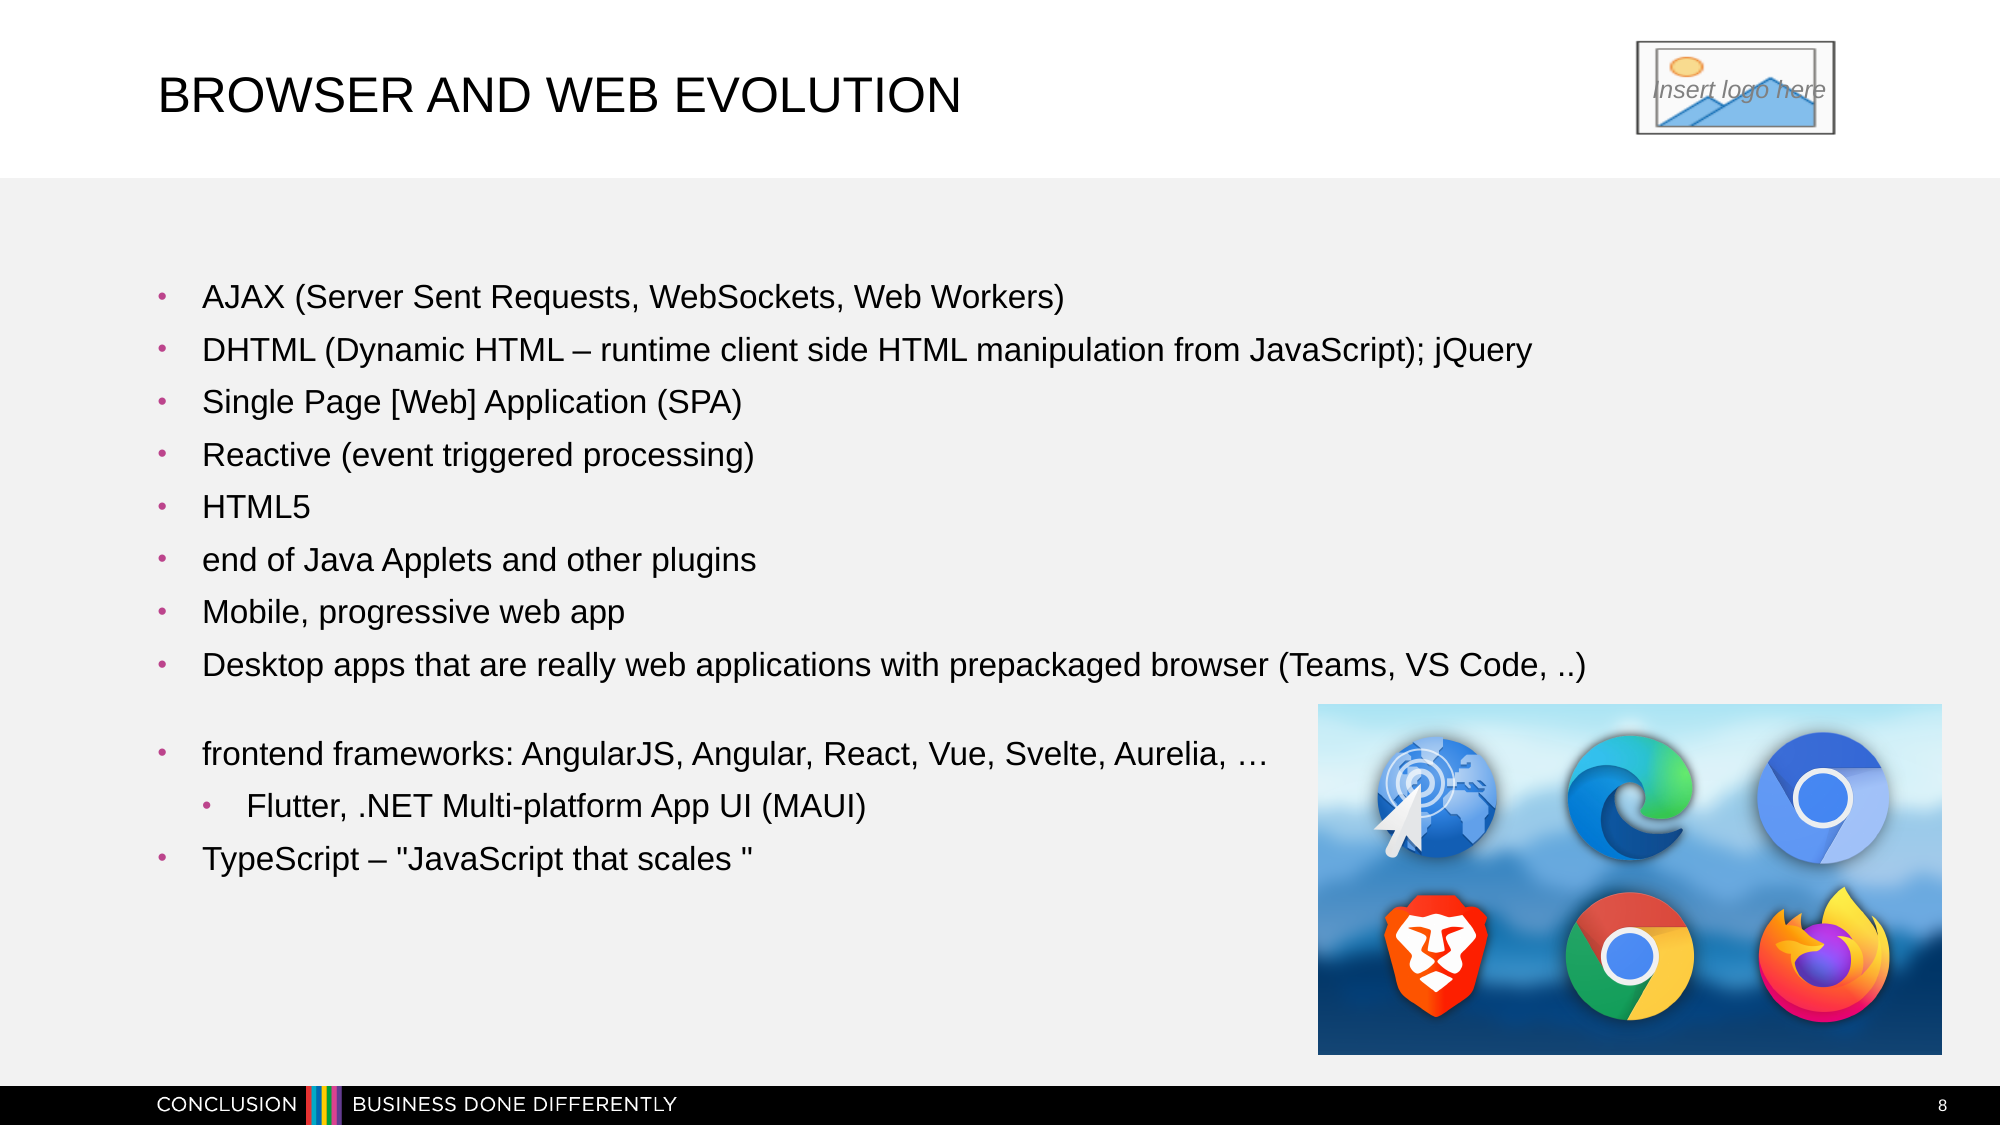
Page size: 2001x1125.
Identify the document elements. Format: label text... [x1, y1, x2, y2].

picture [0, 1086, 315, 1125]
slide_number 8 [1915, 1094, 1948, 1119]
title browser and web evolution [157, 74, 1404, 114]
picture [1630, 37, 1843, 139]
picture [1318, 704, 1942, 1055]
picture [318, 1086, 2000, 1125]
list AJAX (Server Sent Requests, WebSockets, Web Workers) DHTML (Dynamic HTML – runtime client side HTML manipulation from JavaScript); jQuery Single Page [Web] Application (SPA) Reactive (event triggered processing) HTML5 end of Java Applets and other plugins Mobile, progressive web app Desktop apps that are really web applications with prepackaged browser (Teams, VS Code, ..) frontend frameworks: AngularJS, Angular, React, Vue, Svelte, Aurelia, … Flutter, .NET Multi-platform App UI (MAUI) TypeScript – "JavaScript that scales " [157, 243, 1843, 1020]
